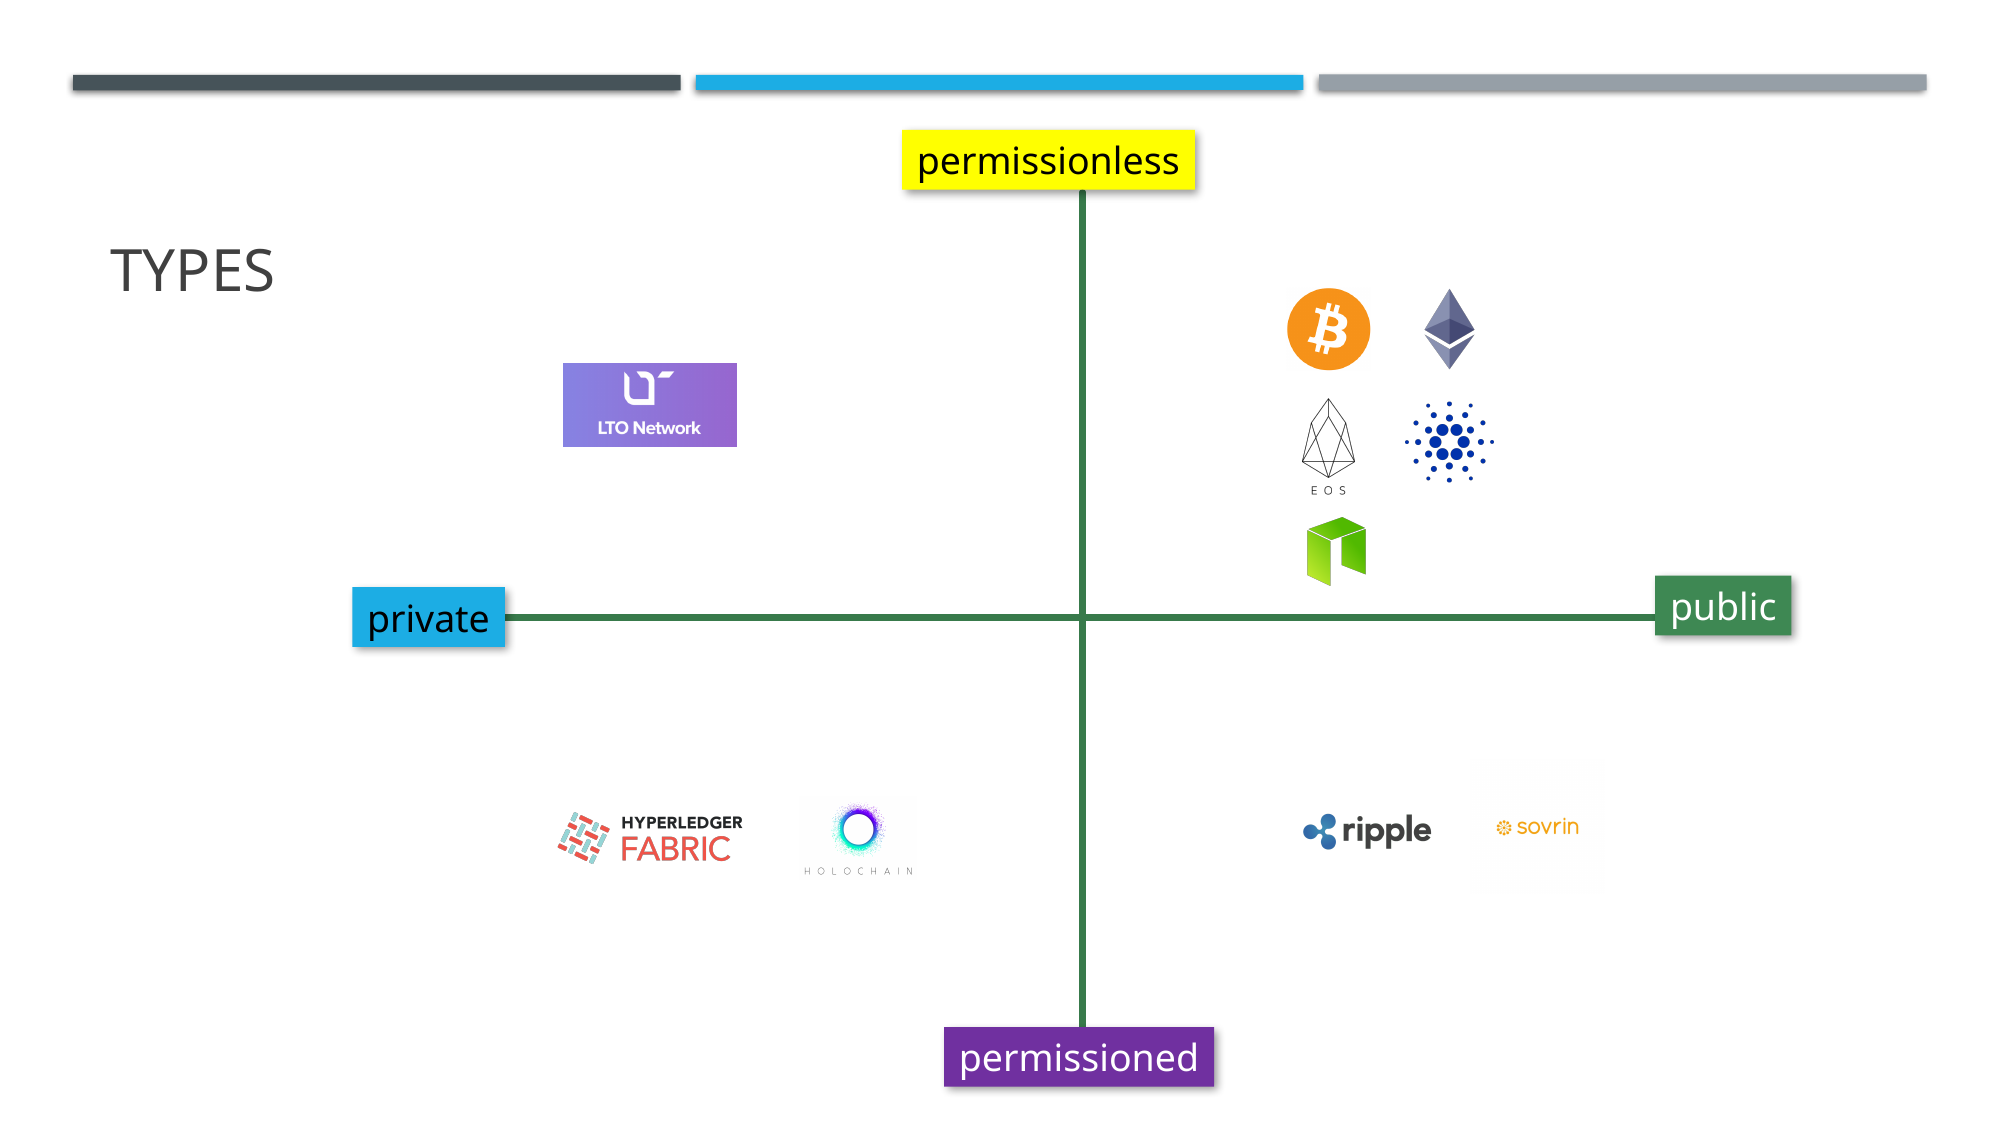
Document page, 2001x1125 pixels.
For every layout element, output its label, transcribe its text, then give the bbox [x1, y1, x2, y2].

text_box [497, 191, 1661, 1044]
picture [1301, 517, 1371, 586]
picture [1405, 284, 1495, 374]
text_box public [1666, 575, 1792, 636]
title types [95, 115, 1905, 311]
picture [798, 796, 918, 880]
text_box private [352, 587, 491, 647]
picture [1286, 286, 1371, 372]
picture [1301, 764, 1438, 900]
text_box permissionless [902, 129, 1195, 189]
text_box permissioned [944, 1053, 1215, 1087]
picture [1469, 758, 1605, 894]
picture [508, 751, 791, 926]
picture [562, 362, 737, 447]
picture [1405, 397, 1495, 487]
picture [1301, 397, 1356, 495]
